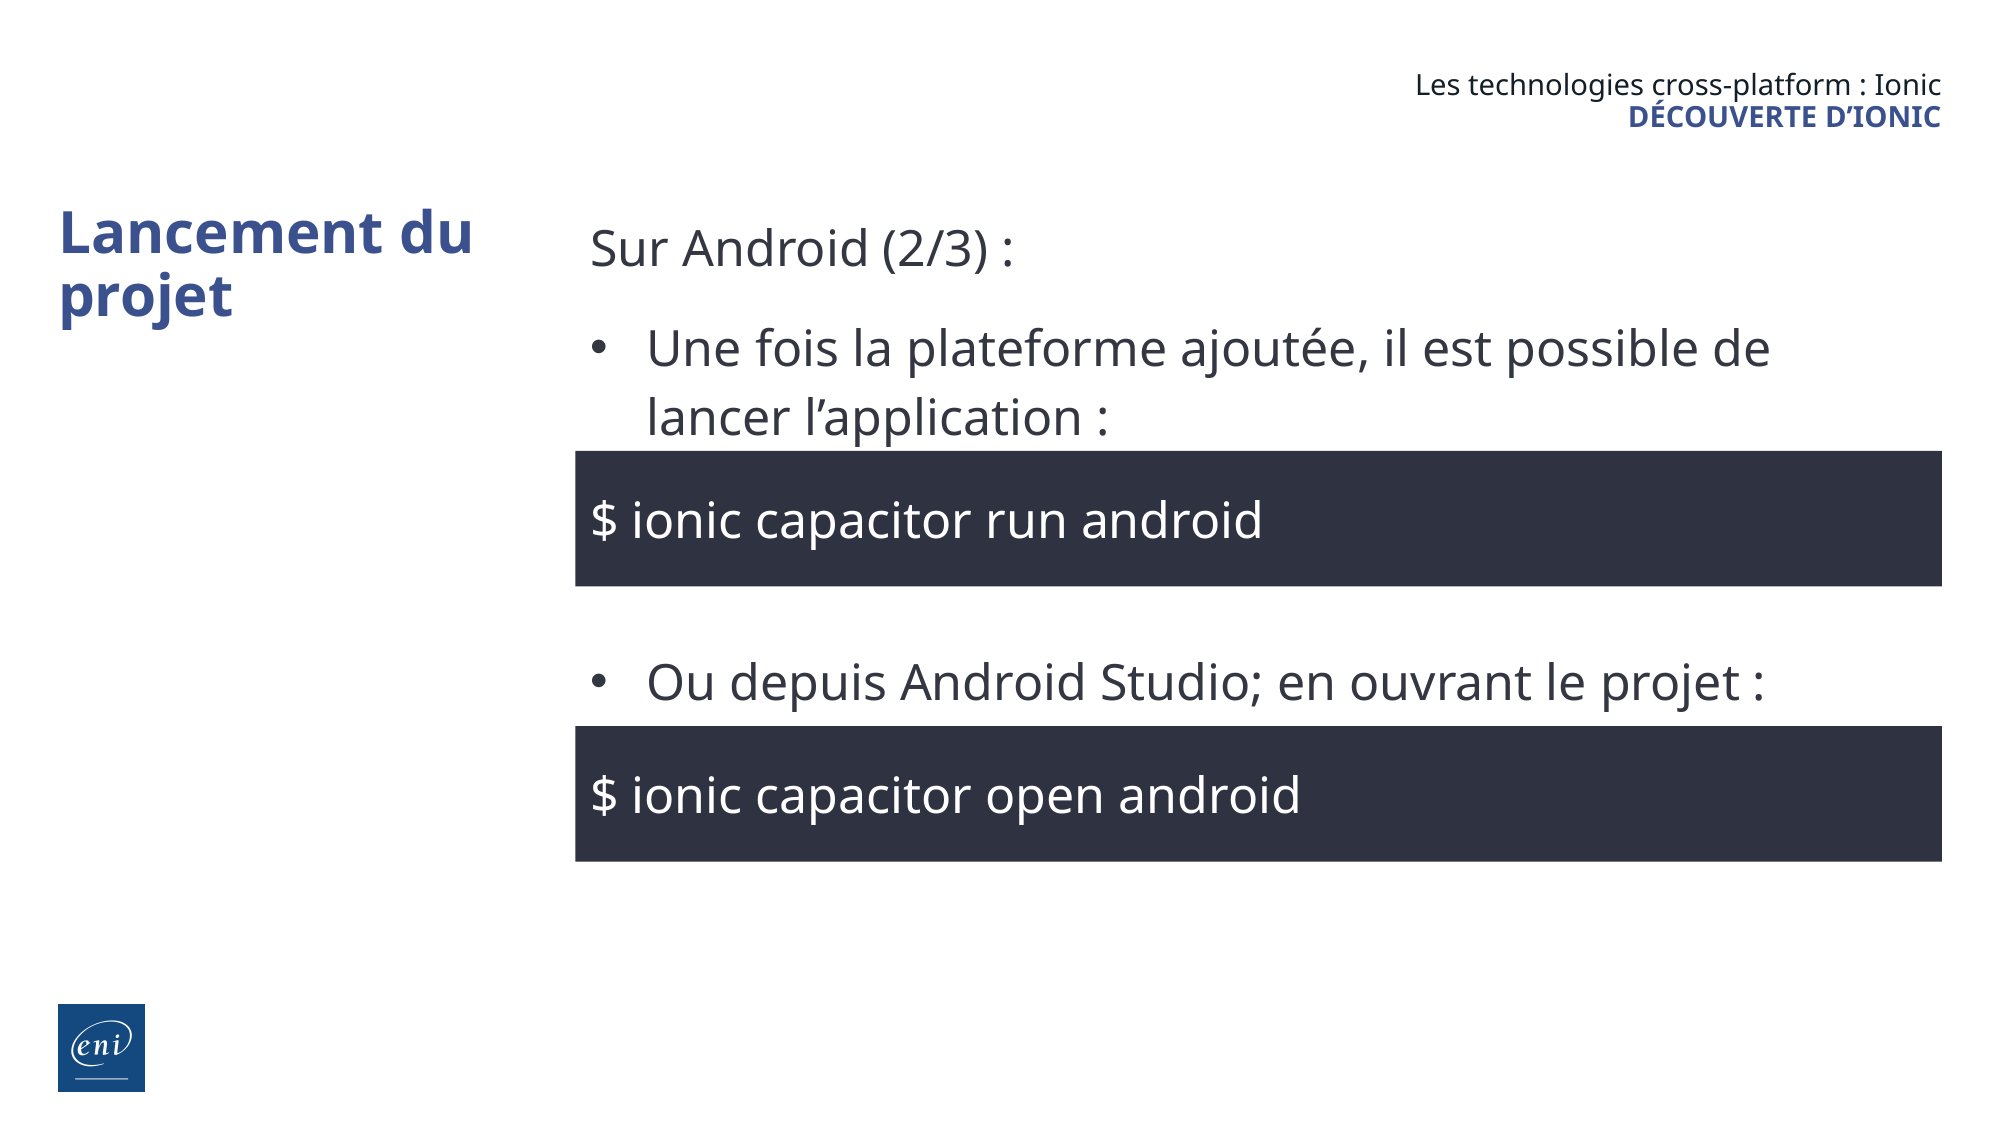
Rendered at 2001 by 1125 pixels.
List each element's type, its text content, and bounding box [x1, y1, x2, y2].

text_box $ ionic capacitor run android [574, 450, 1943, 588]
text_box $ ionic capacitor open android [574, 725, 1943, 863]
picture [58, 1004, 145, 1092]
text_box Lancement du projet [58, 203, 526, 929]
text_box Sur Android (2/3) : Une fois la plateforme ajoutée, il est possible de lancer l’application : Ou depuis Android Studio; en ouvrant le projet : [575, 588, 1942, 725]
text_box Sur Android (2/3) : Une fois la plateforme ajoutée, il est possible de lancer l’application : Ou depuis Android Studio; en ouvrant le projet : [575, 199, 1942, 450]
text_box Les technologies cross-platform : Ionic Découverte d’Ionic [627, 70, 1942, 160]
